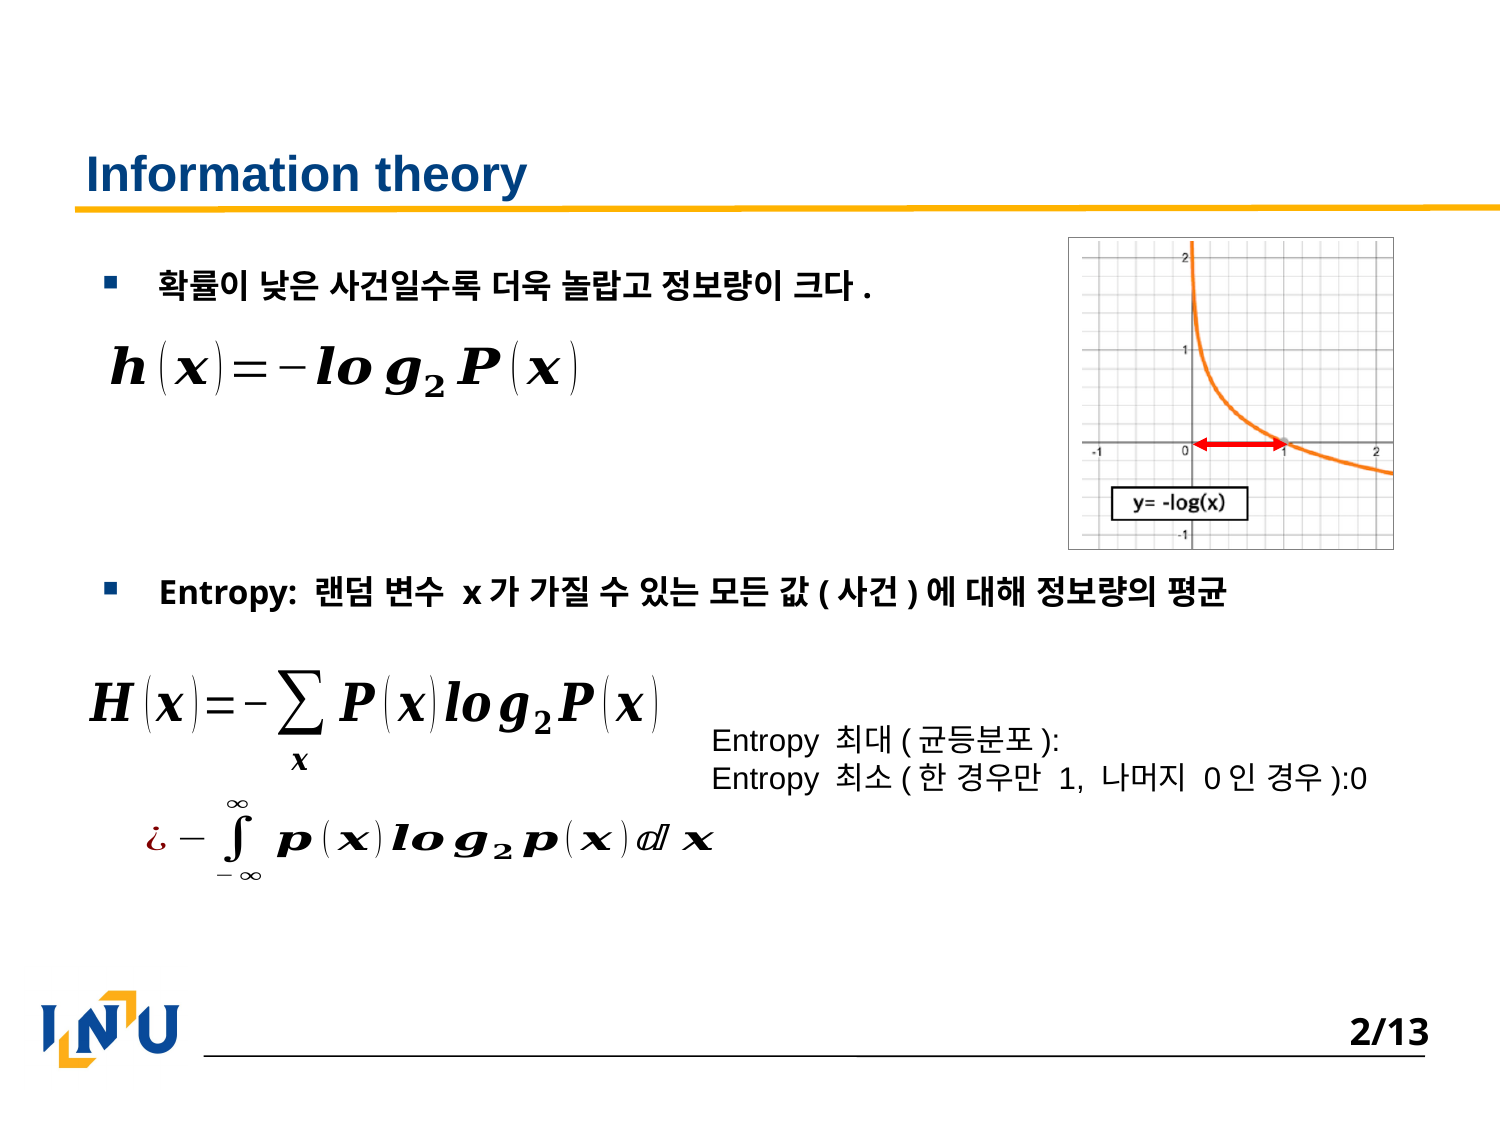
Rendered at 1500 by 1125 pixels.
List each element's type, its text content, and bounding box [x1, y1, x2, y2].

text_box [86, 668, 718, 888]
picture [24, 966, 188, 1090]
list 확률이 낮은 사건일수록 더욱 놀랍고 정보량이 크다. Entropy: 랜덤 변수 x가 가질 수 있는 모든 값(사건)에 대해 정보량의 평균 [87, 237, 1457, 1059]
title Information theory [70, 119, 1306, 210]
picture [1068, 236, 1395, 550]
